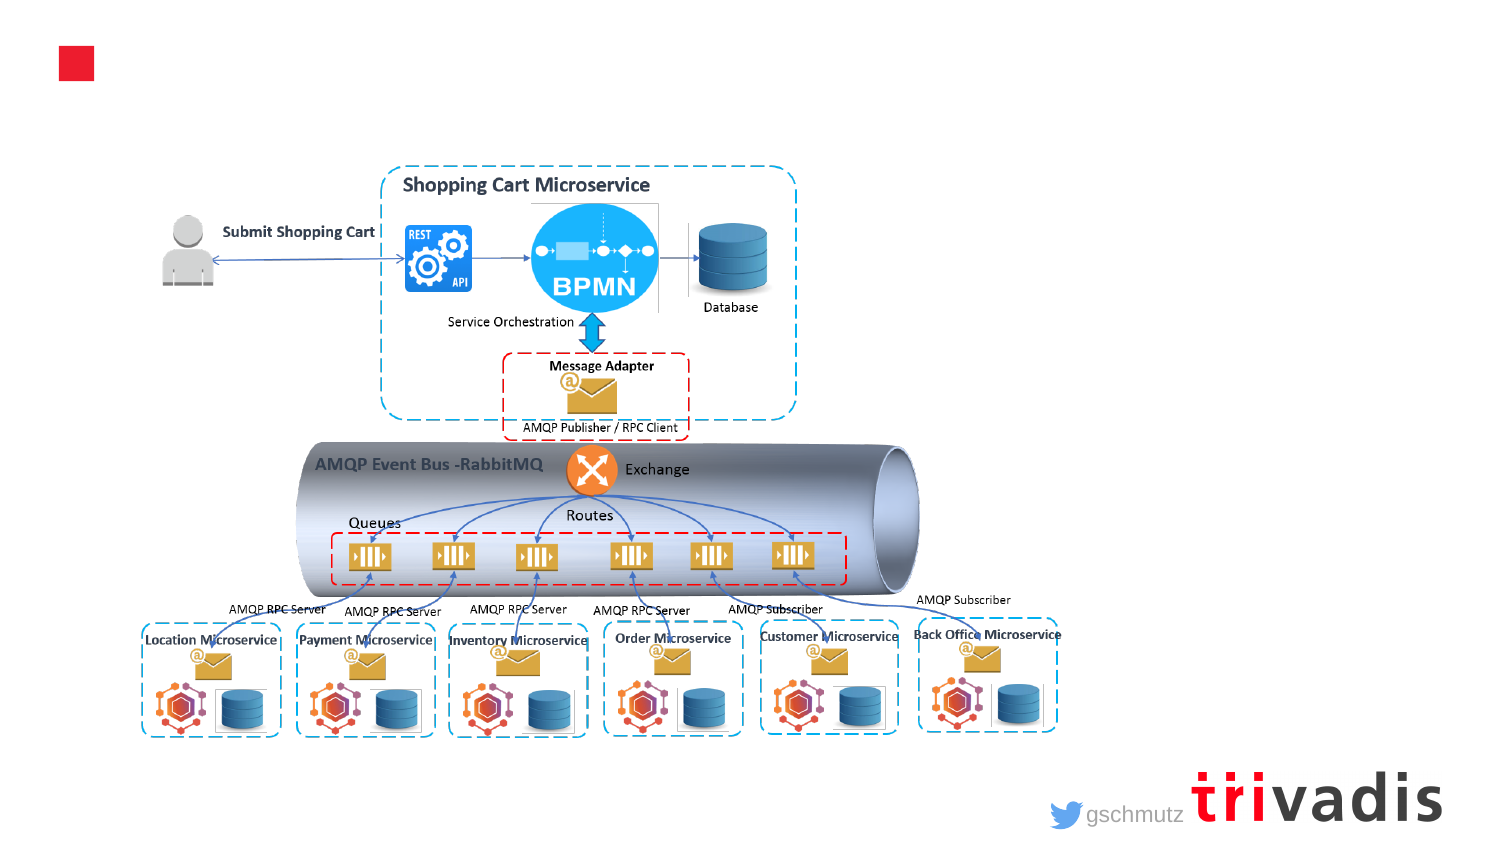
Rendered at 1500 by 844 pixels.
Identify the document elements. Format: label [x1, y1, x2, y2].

picture [136, 164, 1072, 738]
picture [1191, 771, 1442, 823]
picture [1045, 796, 1089, 834]
